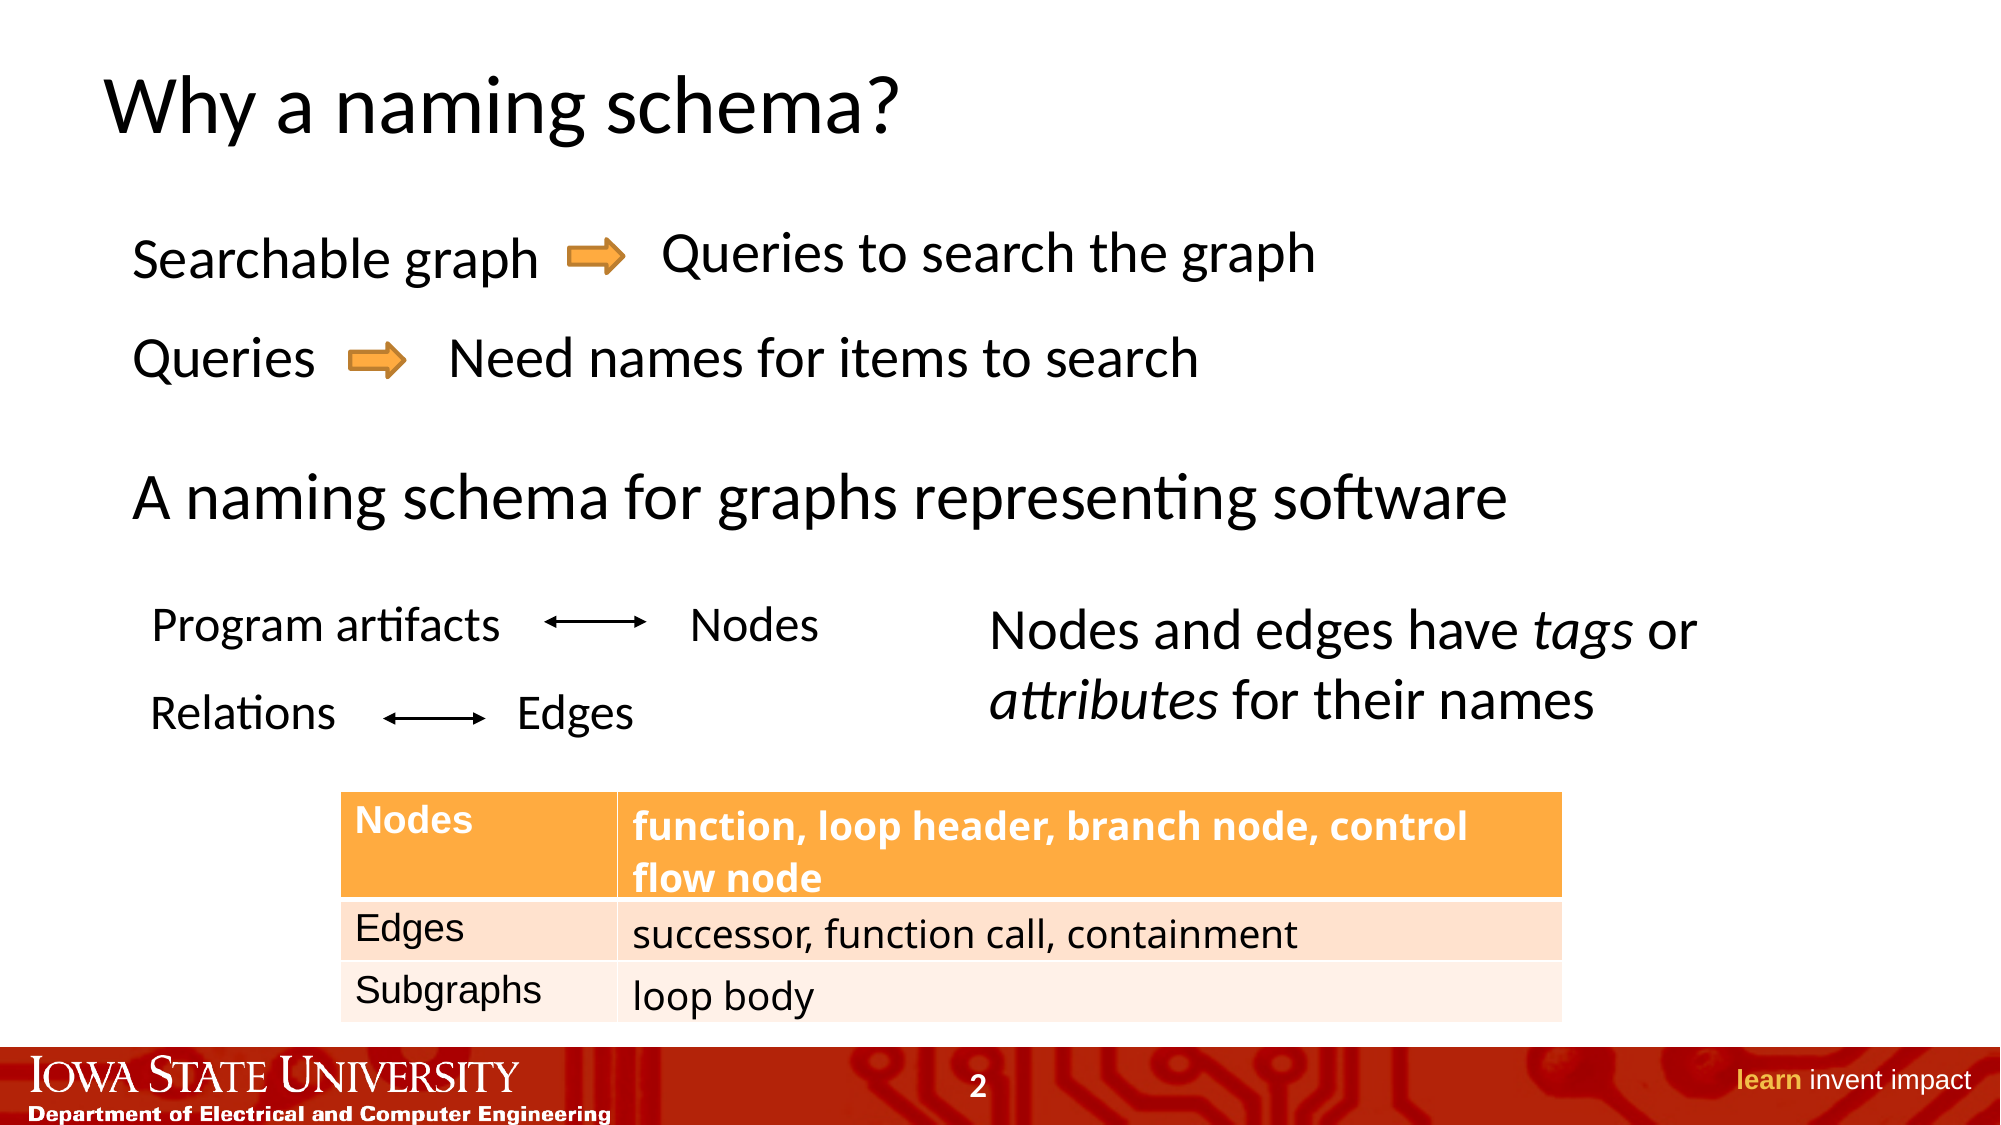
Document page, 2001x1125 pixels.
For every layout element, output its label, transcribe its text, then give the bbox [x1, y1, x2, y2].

text_box Need names for items to search [434, 311, 1268, 397]
text_box Queries to search the graph [646, 206, 1377, 292]
table_cell Edges [341, 902, 617, 960]
text_box Searchable graph [117, 213, 582, 298]
text_box [567, 237, 626, 276]
table_header Nodes [341, 792, 617, 897]
table_cell Subgraphs [341, 962, 617, 1022]
text_box Why a naming schema? [88, 43, 1325, 159]
slide_number 2 [753, 1054, 1204, 1115]
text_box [117, 311, 405, 398]
table_cell successor, function call, containment [618, 902, 1562, 960]
table_header function, loop header, branch node, control flow node [618, 792, 1562, 897]
text_box Nodes and edges have tags or attributes for their names [974, 583, 1746, 739]
picture [0, 1047, 2000, 1125]
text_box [135, 583, 835, 749]
table_cell loop body [618, 962, 1562, 1022]
text_box A naming schema for graphs representing software [117, 445, 1713, 541]
